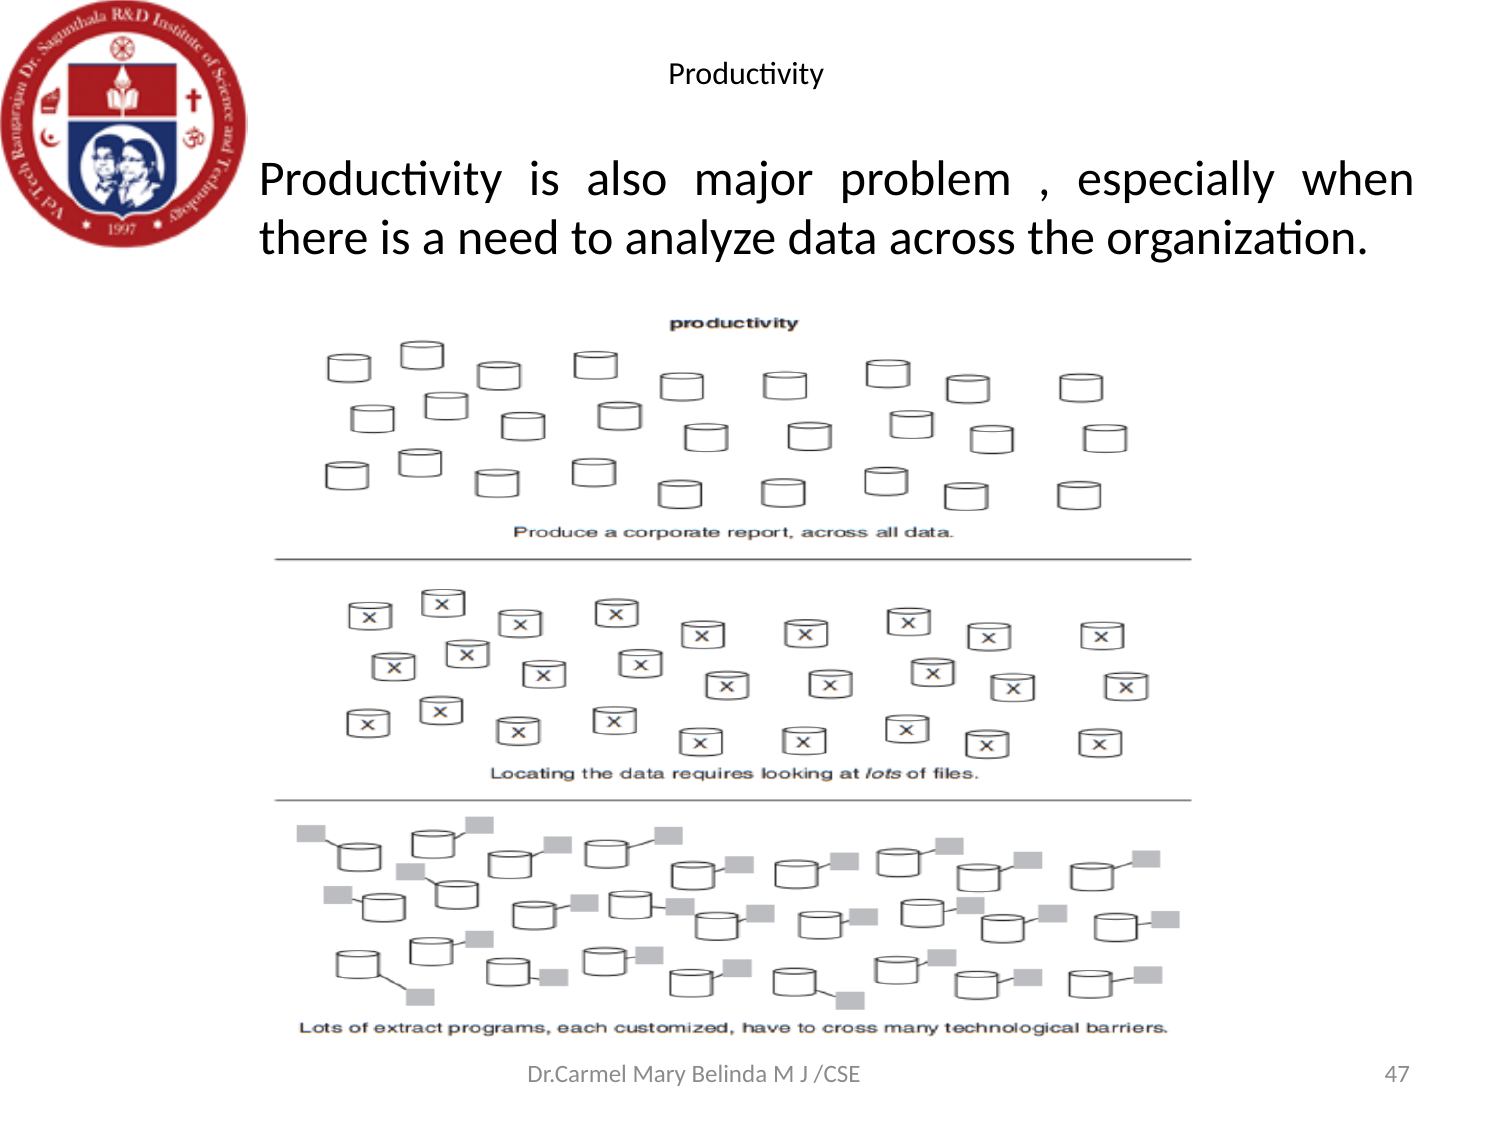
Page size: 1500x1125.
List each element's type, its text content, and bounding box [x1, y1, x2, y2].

title Productivity [253, 45, 1425, 137]
picture [214, 164, 1224, 1125]
picture [0, 0, 249, 251]
list Productivity is also major problem , especially when there is a need to analyze data across the organization. [187, 137, 1431, 905]
slide_number 47 [1096, 1042, 1425, 1103]
